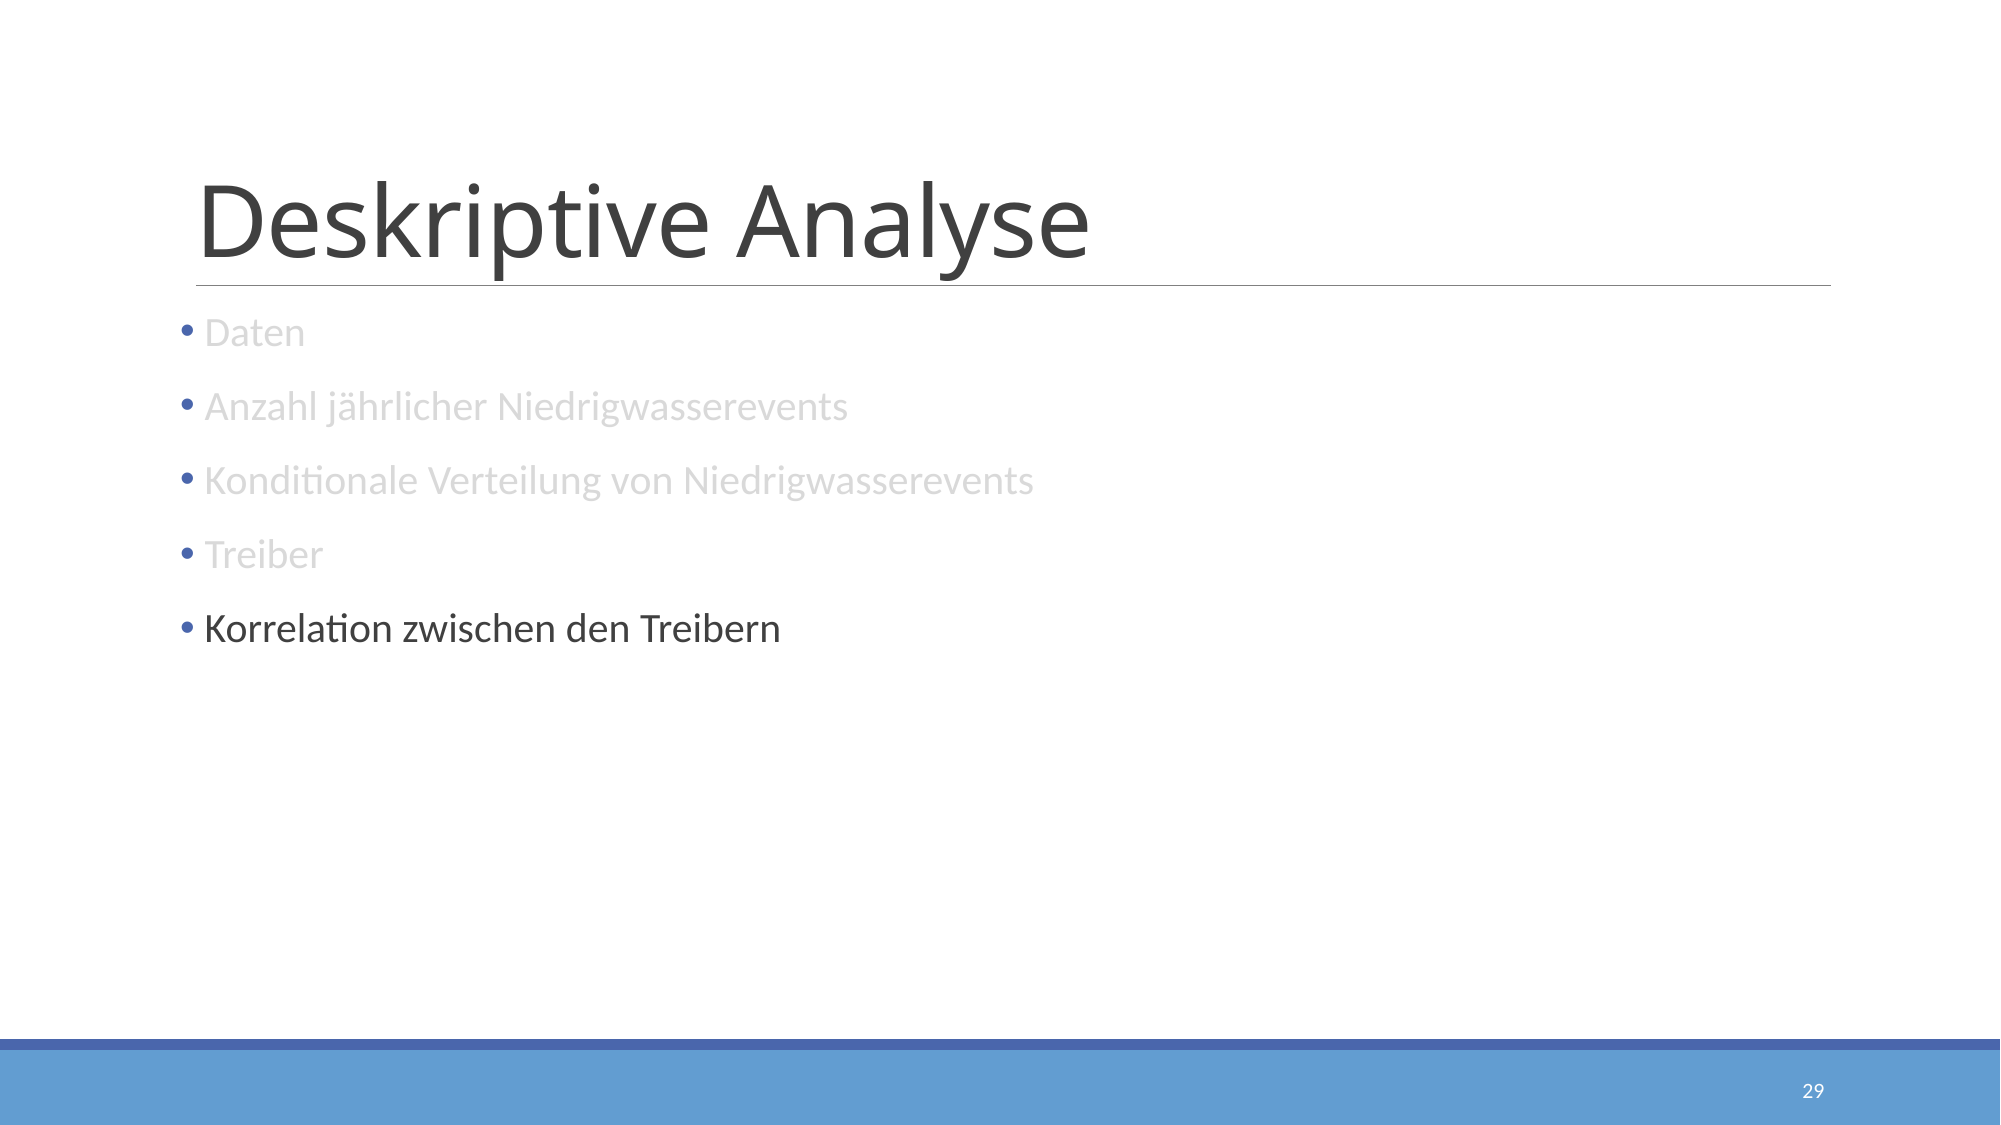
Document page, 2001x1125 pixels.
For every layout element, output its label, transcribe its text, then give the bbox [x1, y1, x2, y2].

list Daten Anzahl jährlicher Niedrigwasserevents Konditionale Verteilung von Niedrigwasserevents Treiber Korrelation zwischen den Treibern [180, 302, 1830, 963]
title Deskriptive Analyse [180, 47, 1830, 285]
slide_number 29 [1624, 1059, 1840, 1120]
